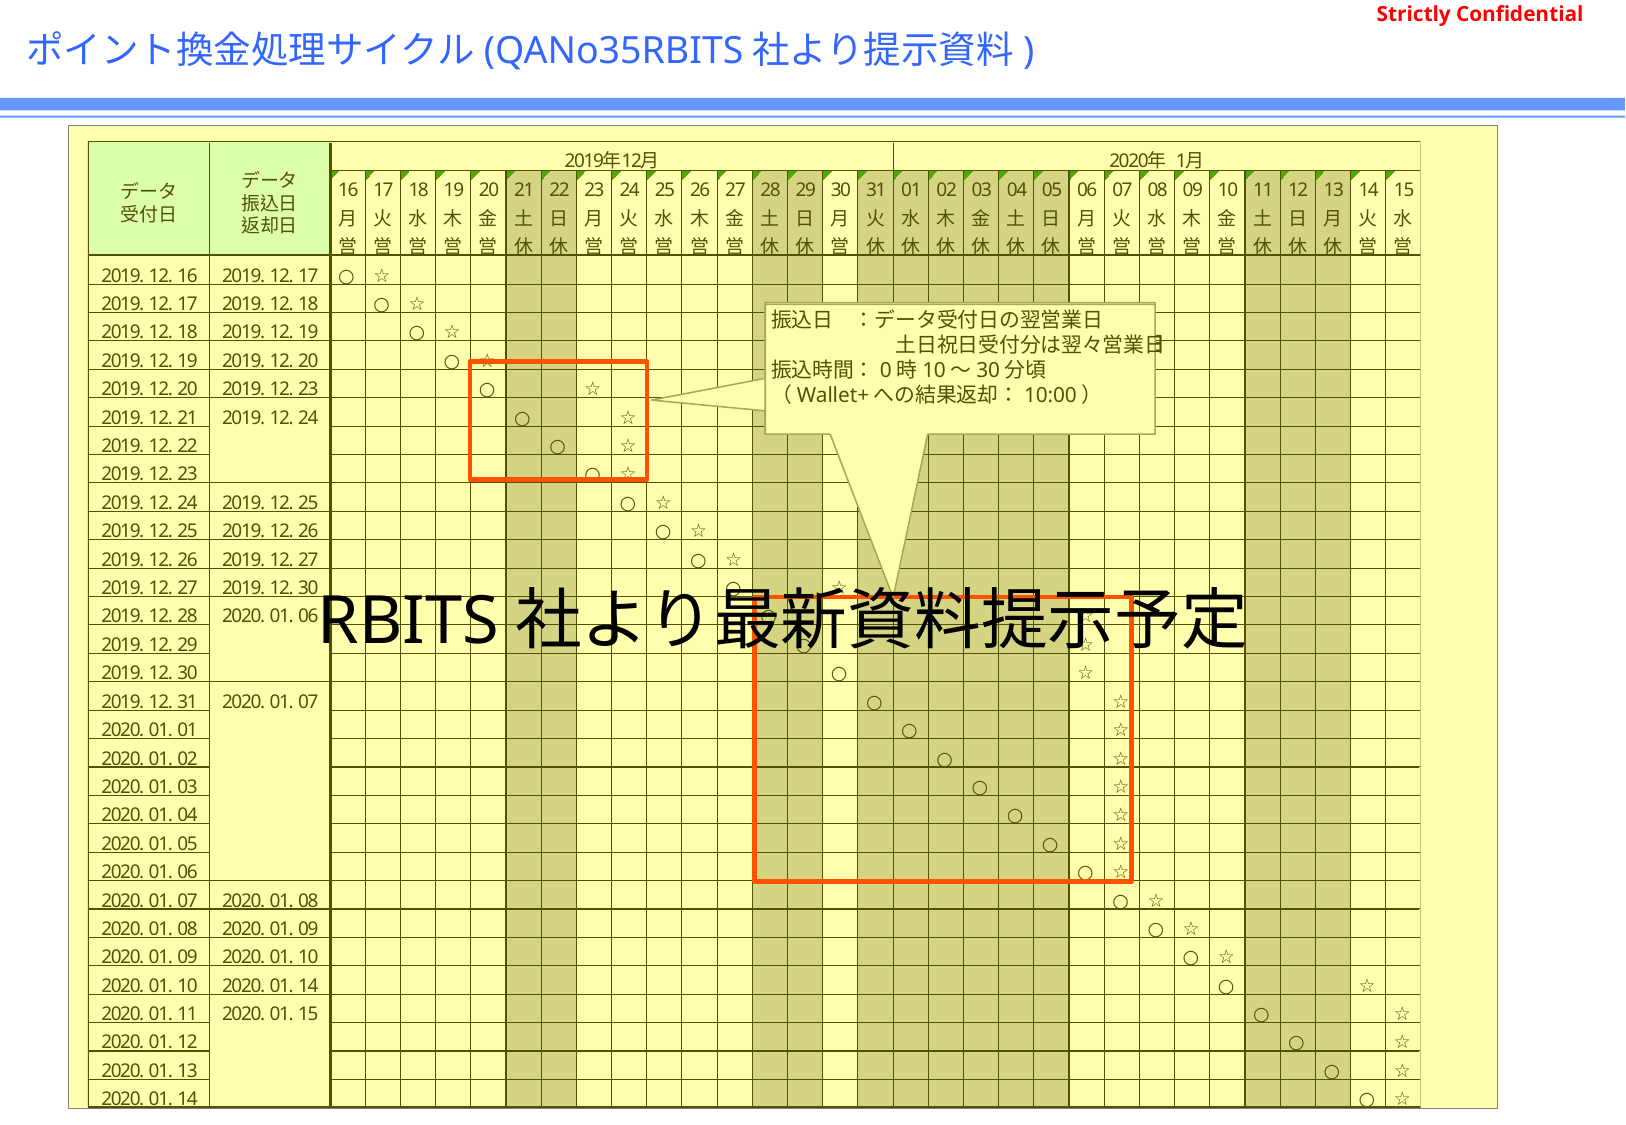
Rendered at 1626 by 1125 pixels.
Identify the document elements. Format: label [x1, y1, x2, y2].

title [11, 9, 1569, 87]
picture [87, 141, 1422, 1109]
text_box [68, 125, 1498, 1109]
